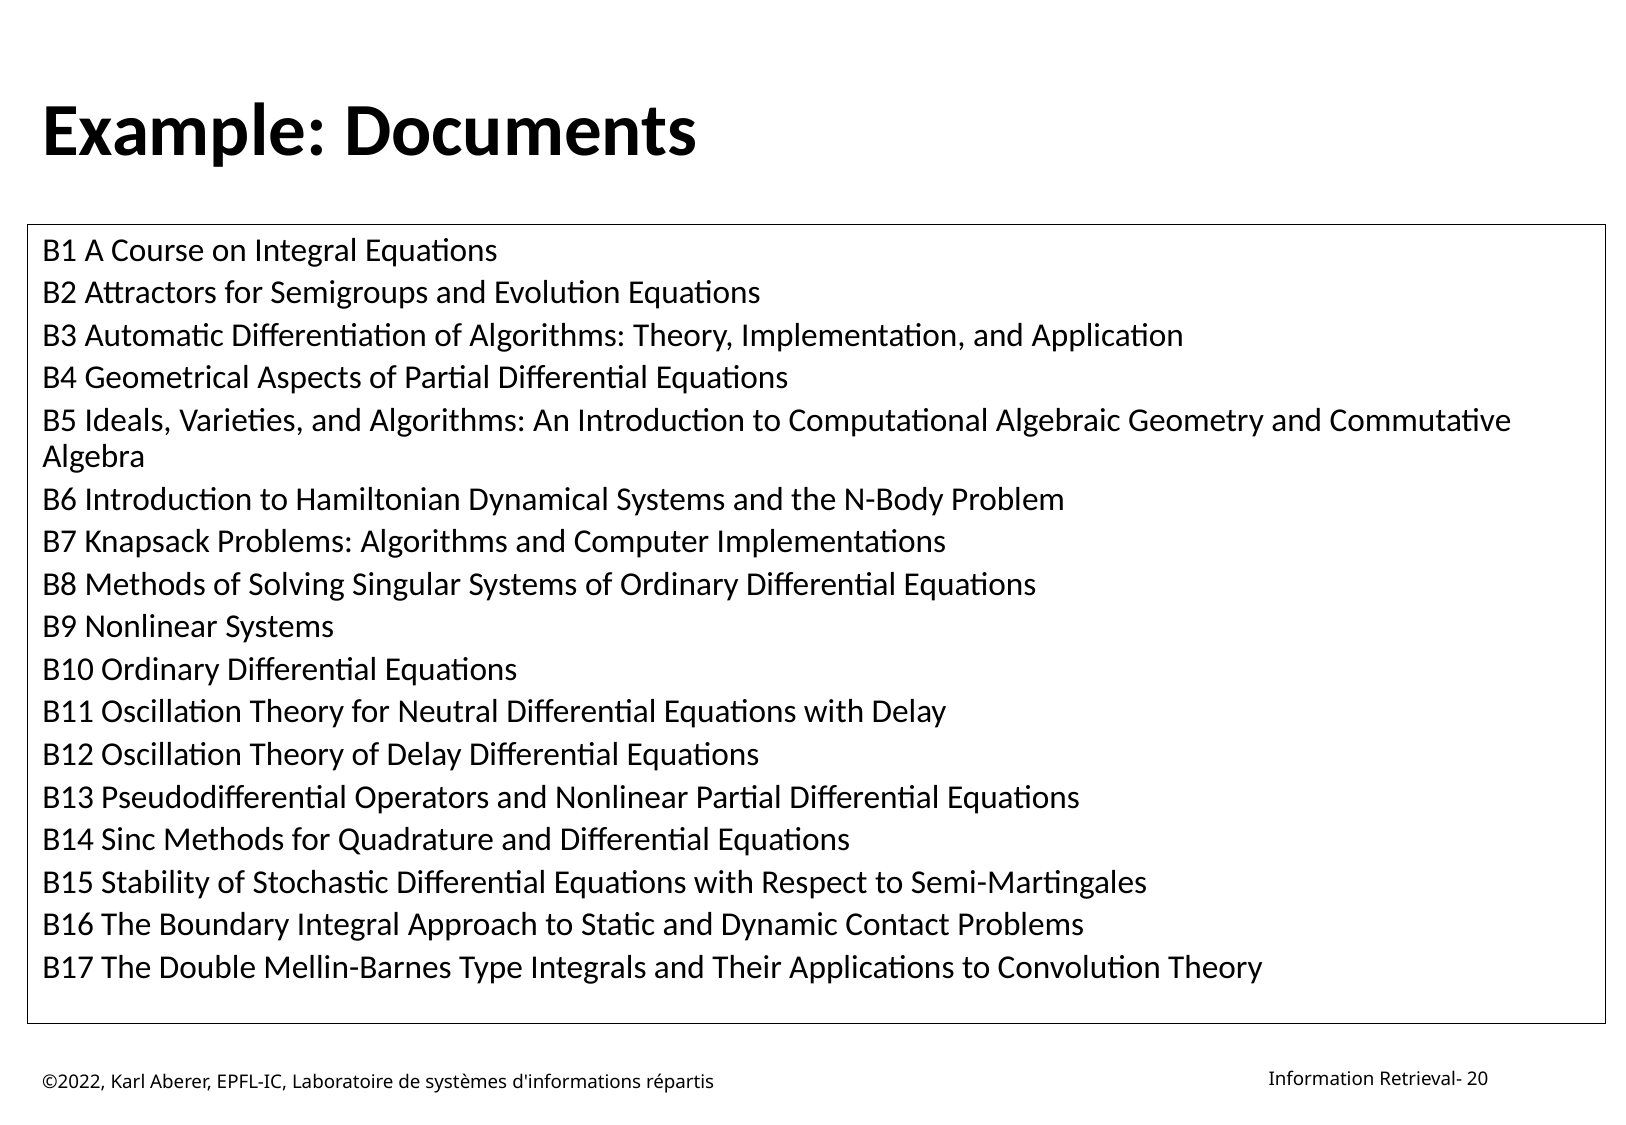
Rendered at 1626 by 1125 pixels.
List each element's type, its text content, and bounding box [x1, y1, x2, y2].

footer ©2022, Karl Aberer, EPFL-IC, Laboratoire de systèmes d'informations répartis [26, 1062, 1071, 1101]
list B1 A Course on Integral Equations B2 Attractors for Semigroups and Evolution Equations B3 Automatic Differentiation of Algorithms: Theory, Implementation, and Application B4 Geometrical Aspects of Partial Differential Equations B5 Ideals, Varieties, and Algorithms: An Introduction to Computational Algebraic Geometry and Commutative Algebra B6 Introduction to Hamiltonian Dynamical Systems and the N-Body Problem B7 Knapsack Problems: Algorithms and Computer Implementations B8 Methods of Solving Singular Systems of Ordinary Differential Equations B9 Nonlinear Systems B10 Ordinary Differential Equations B11 Oscillation Theory for Neutral Differential Equations with Delay B12 Oscillation Theory of Delay Differential Equations B13 Pseudodifferential Operators and Nonlinear Partial Differential Equations B14 Sinc Methods for Quadrature and Differential Equations B15 Stability of Stochastic Differential Equations with Respect to Semi-Martingales B16 The Boundary Integral Approach to Static and Dynamic Contact Problems B17 The Double Mellin-Barnes Type Integrals and Their Applications to Convolution Theory [27, 224, 1606, 1024]
title Example: Documents [27, 50, 1504, 200]
